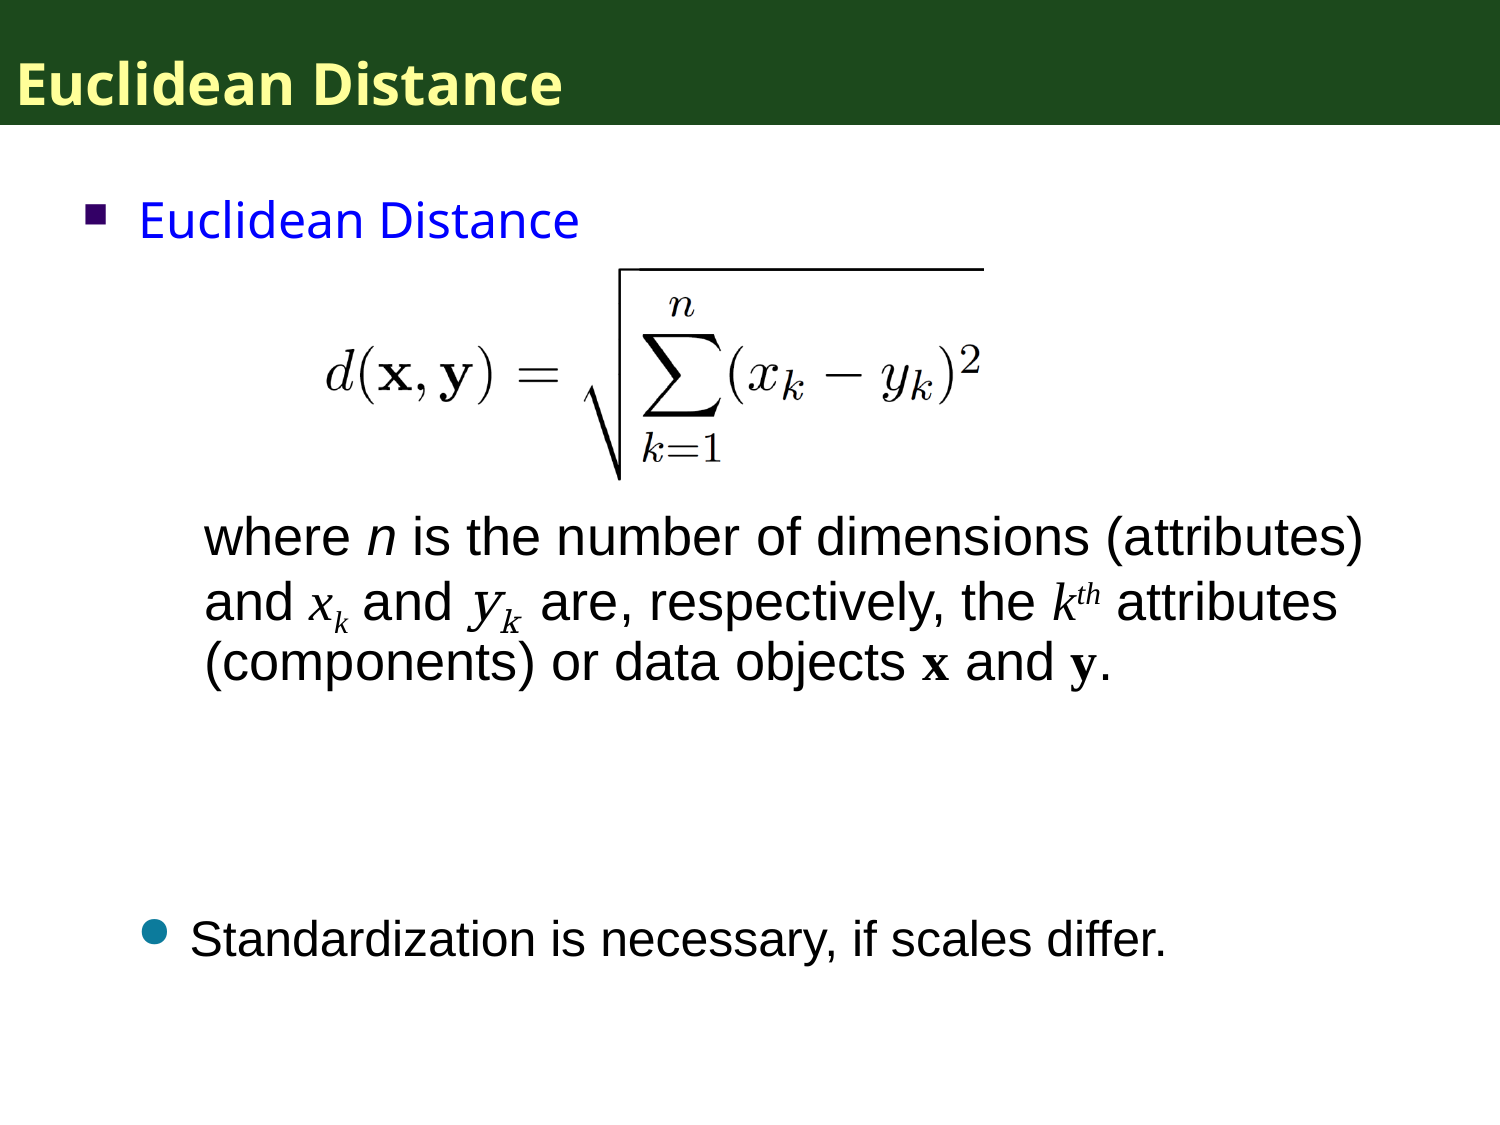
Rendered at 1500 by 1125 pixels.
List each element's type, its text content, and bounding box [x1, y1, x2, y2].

list Euclidean Distance where n is the number of dimensions (attributes) and xk and yk are, respectively, the kth attributes (components) or data objects x and y. [67, 187, 1438, 1038]
text_box Standardization is necessary, if scales differ. [125, 905, 1184, 975]
picture [325, 262, 984, 488]
title Euclidean Distance [0, 0, 1500, 125]
